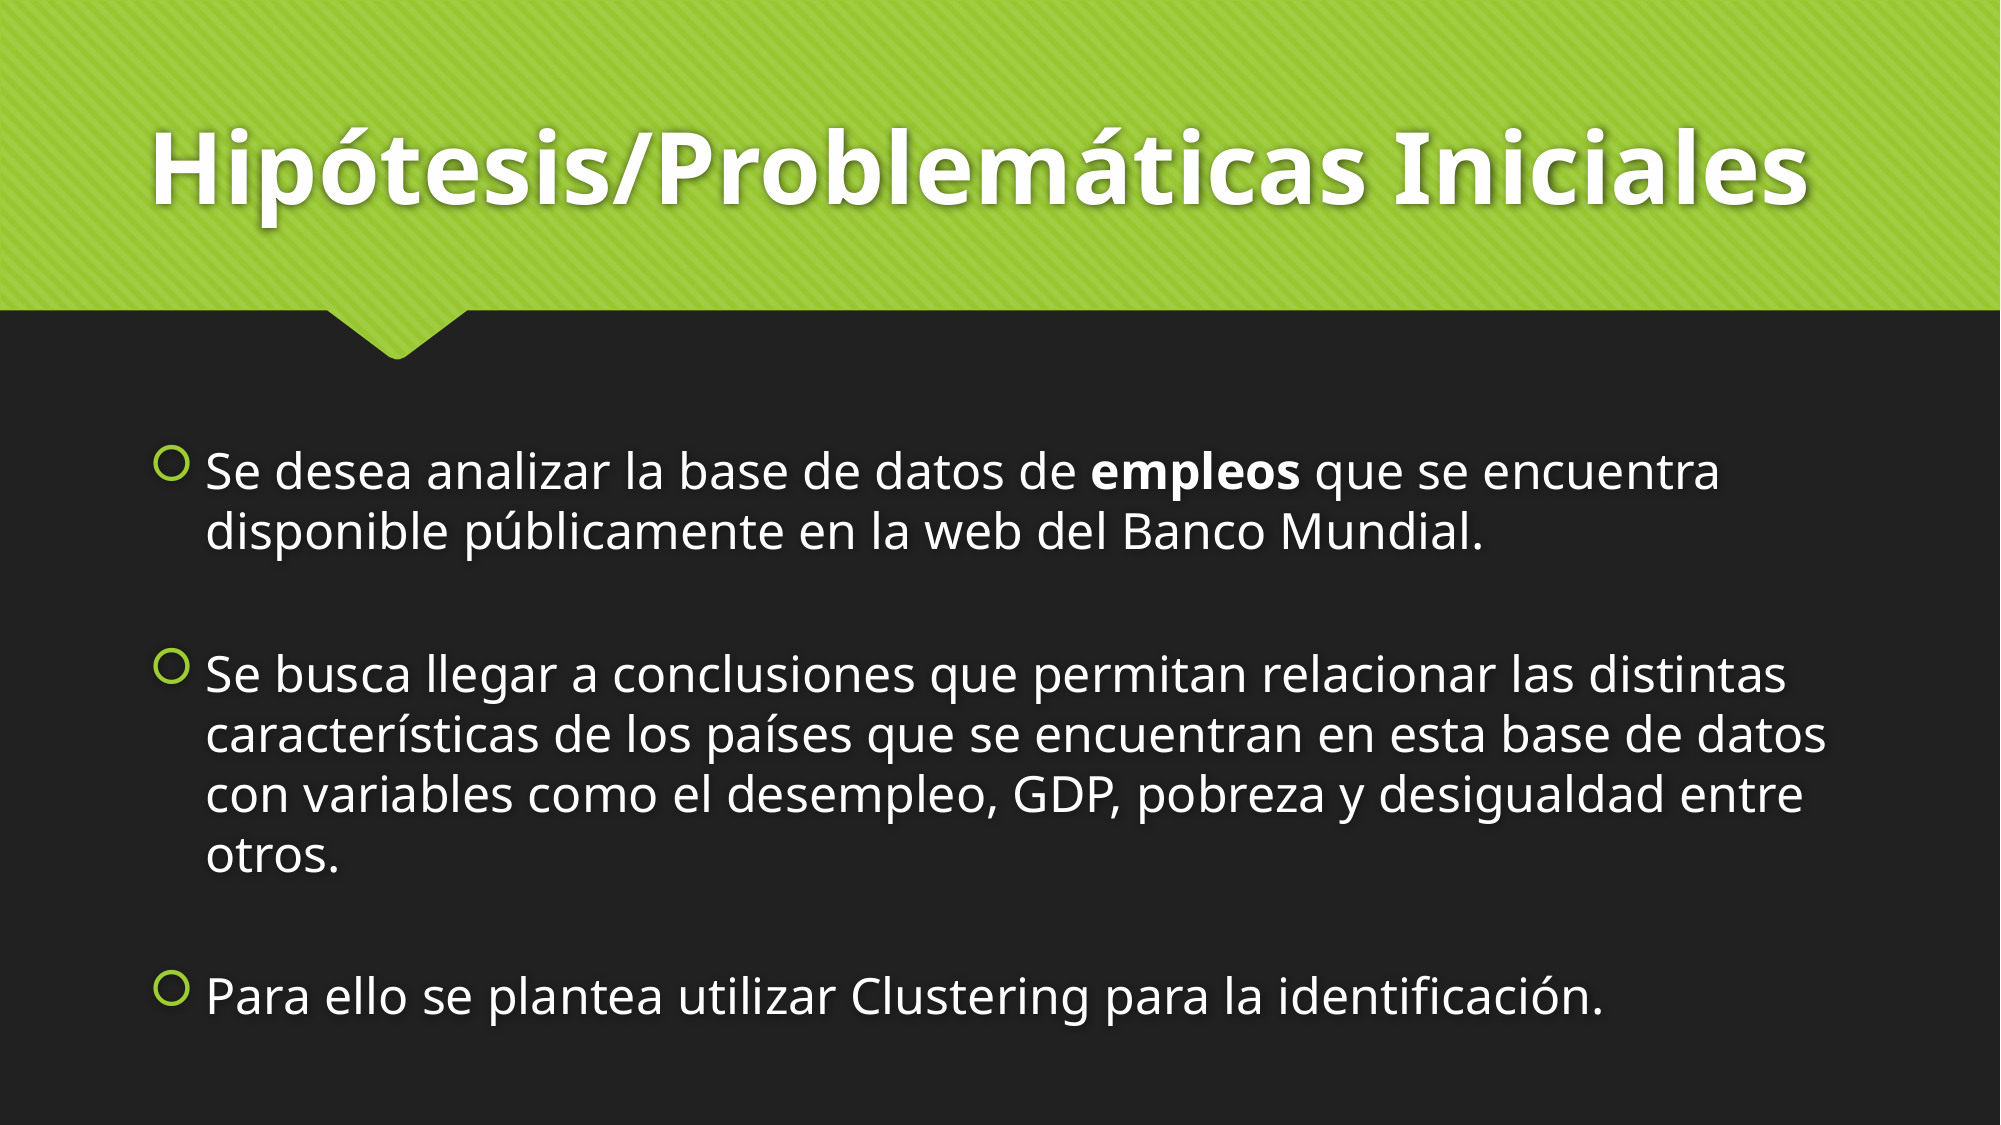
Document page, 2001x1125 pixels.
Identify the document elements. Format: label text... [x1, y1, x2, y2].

title Hipótesis/Problemáticas Iniciales [132, 73, 1868, 233]
list Se desea analizar la base de datos de empleos que se encuentra disponible públicamente en la web del Banco Mundial. Se busca llegar a conclusiones que permitan relacionar las distintas características de los países que se encuentran en esta base de datos con variables como el desempleo, GDP, pobreza y desigualdad entre otros. Para ello se plantea utilizar Clustering para la identificación. [134, 364, 1866, 1100]
